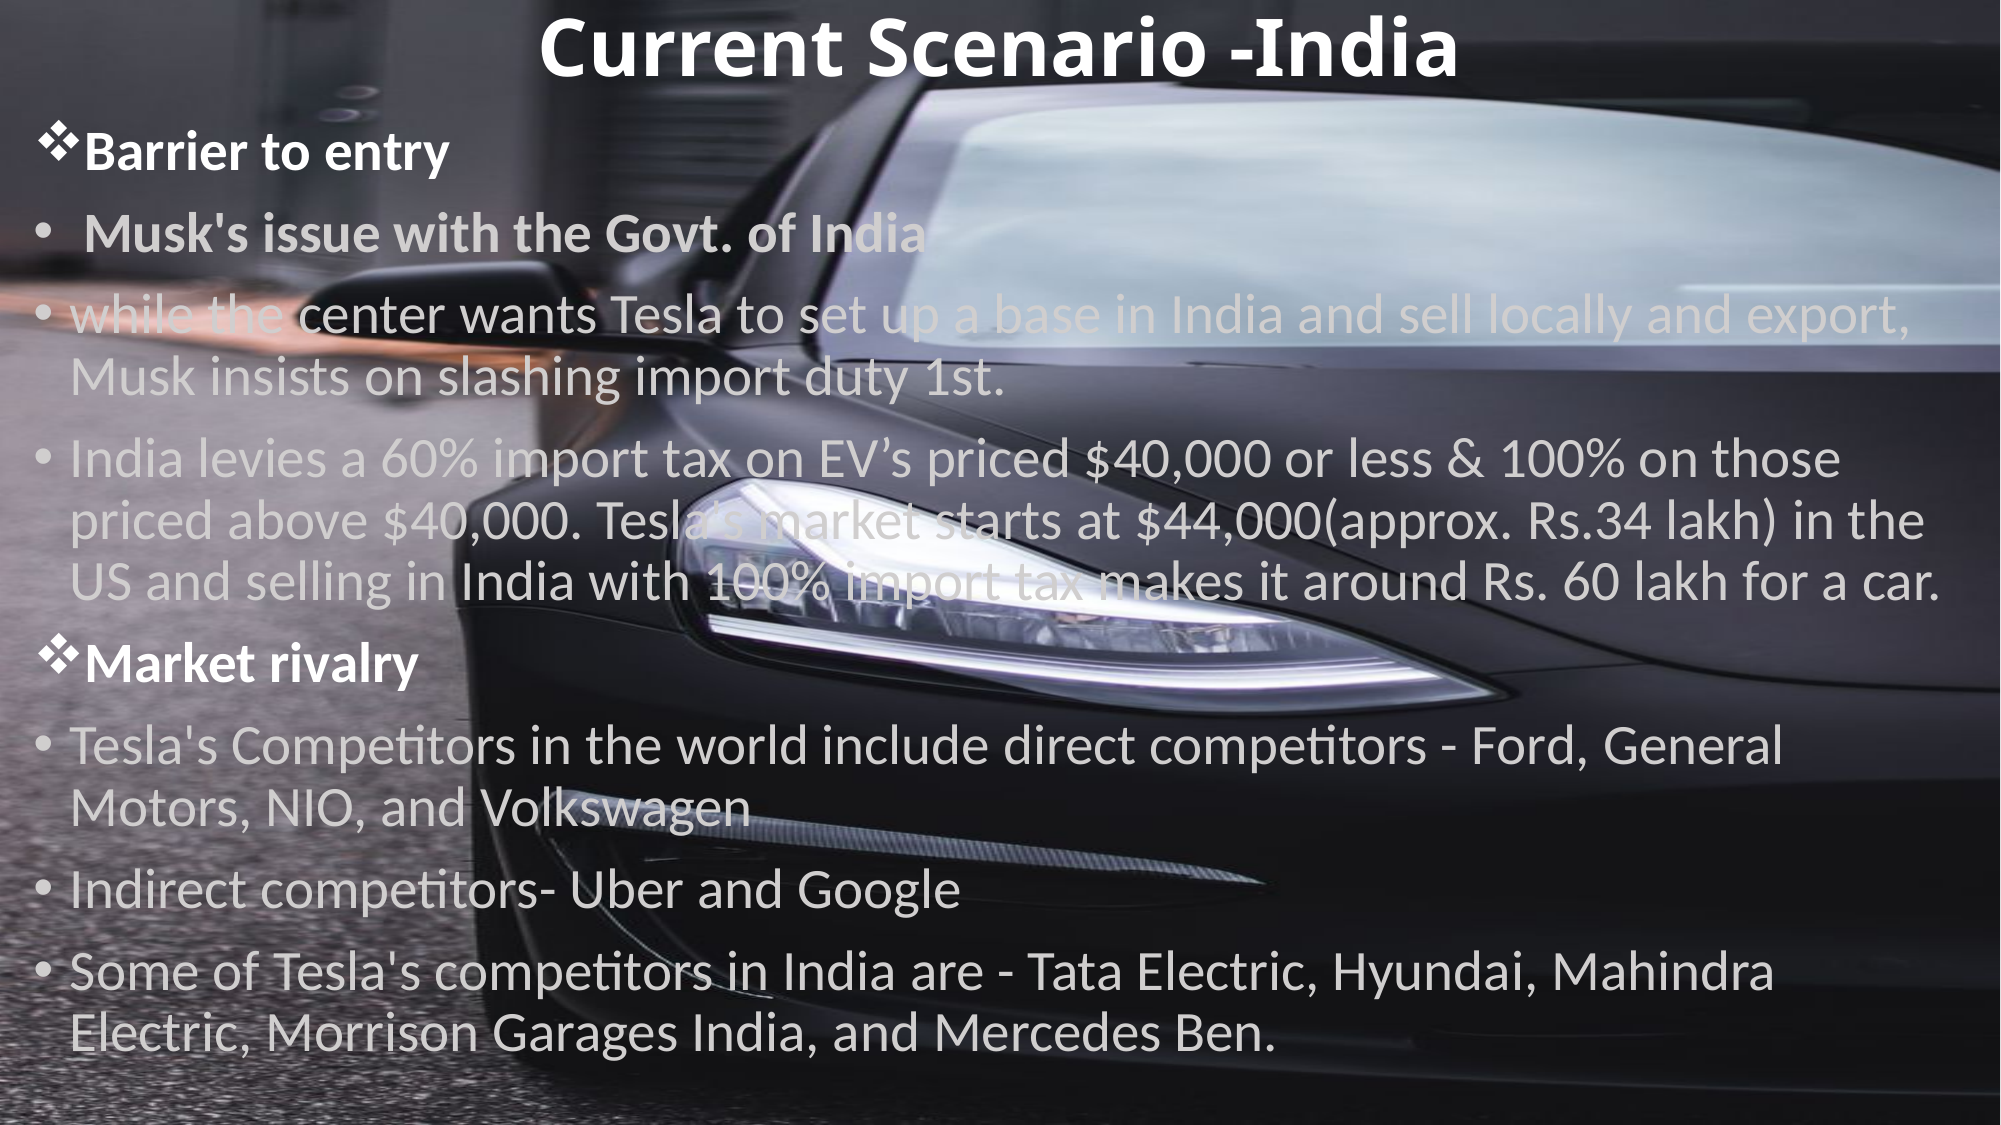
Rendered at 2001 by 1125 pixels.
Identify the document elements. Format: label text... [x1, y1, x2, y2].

list Barrier to entry Musk's issue with the Govt. of India while the center wants Tesla to set up a base in India and sell locally and export, Musk insists on slashing import duty 1st. India levies a 60% import tax on EV’s priced $40,000 or less & 100% on those priced above $40,000. Tesla's market starts at $44,000(approx. Rs.34 lakh) in the US and selling in India with 100% import tax makes it around Rs. 60 lakh for a car. Market rivalry Tesla's Competitors in the world include direct competitors - Ford, General Motors, NIO, and Volkswagen Indirect competitors- Uber and Google Some of Tesla's competitors in India are - Tata Electric, Hyundai, Mahindra Electric, Morrison Garages India, and Mercedes Ben. [18, 113, 1976, 1092]
picture [0, 0, 2001, 1125]
title Current Scenario -India [137, 0, 1863, 113]
